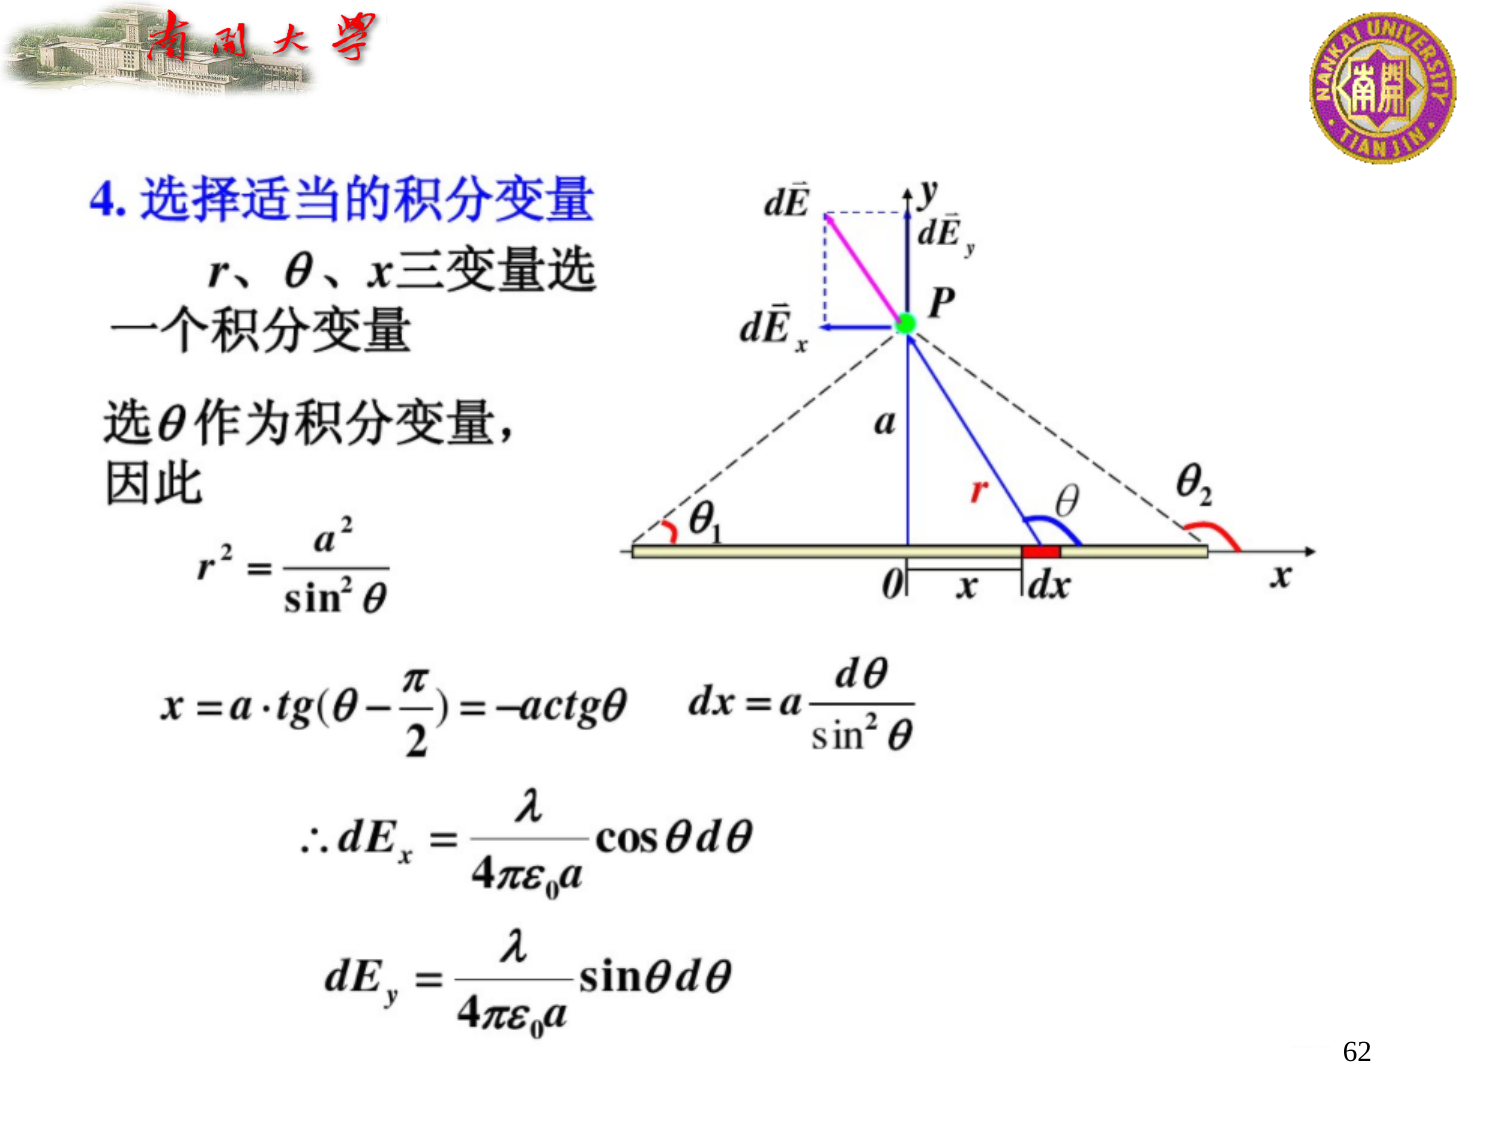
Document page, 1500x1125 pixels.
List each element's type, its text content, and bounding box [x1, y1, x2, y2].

slide_number 62 [1074, 1024, 1388, 1101]
picture [64, 0, 1500, 1048]
picture [0, 0, 388, 100]
